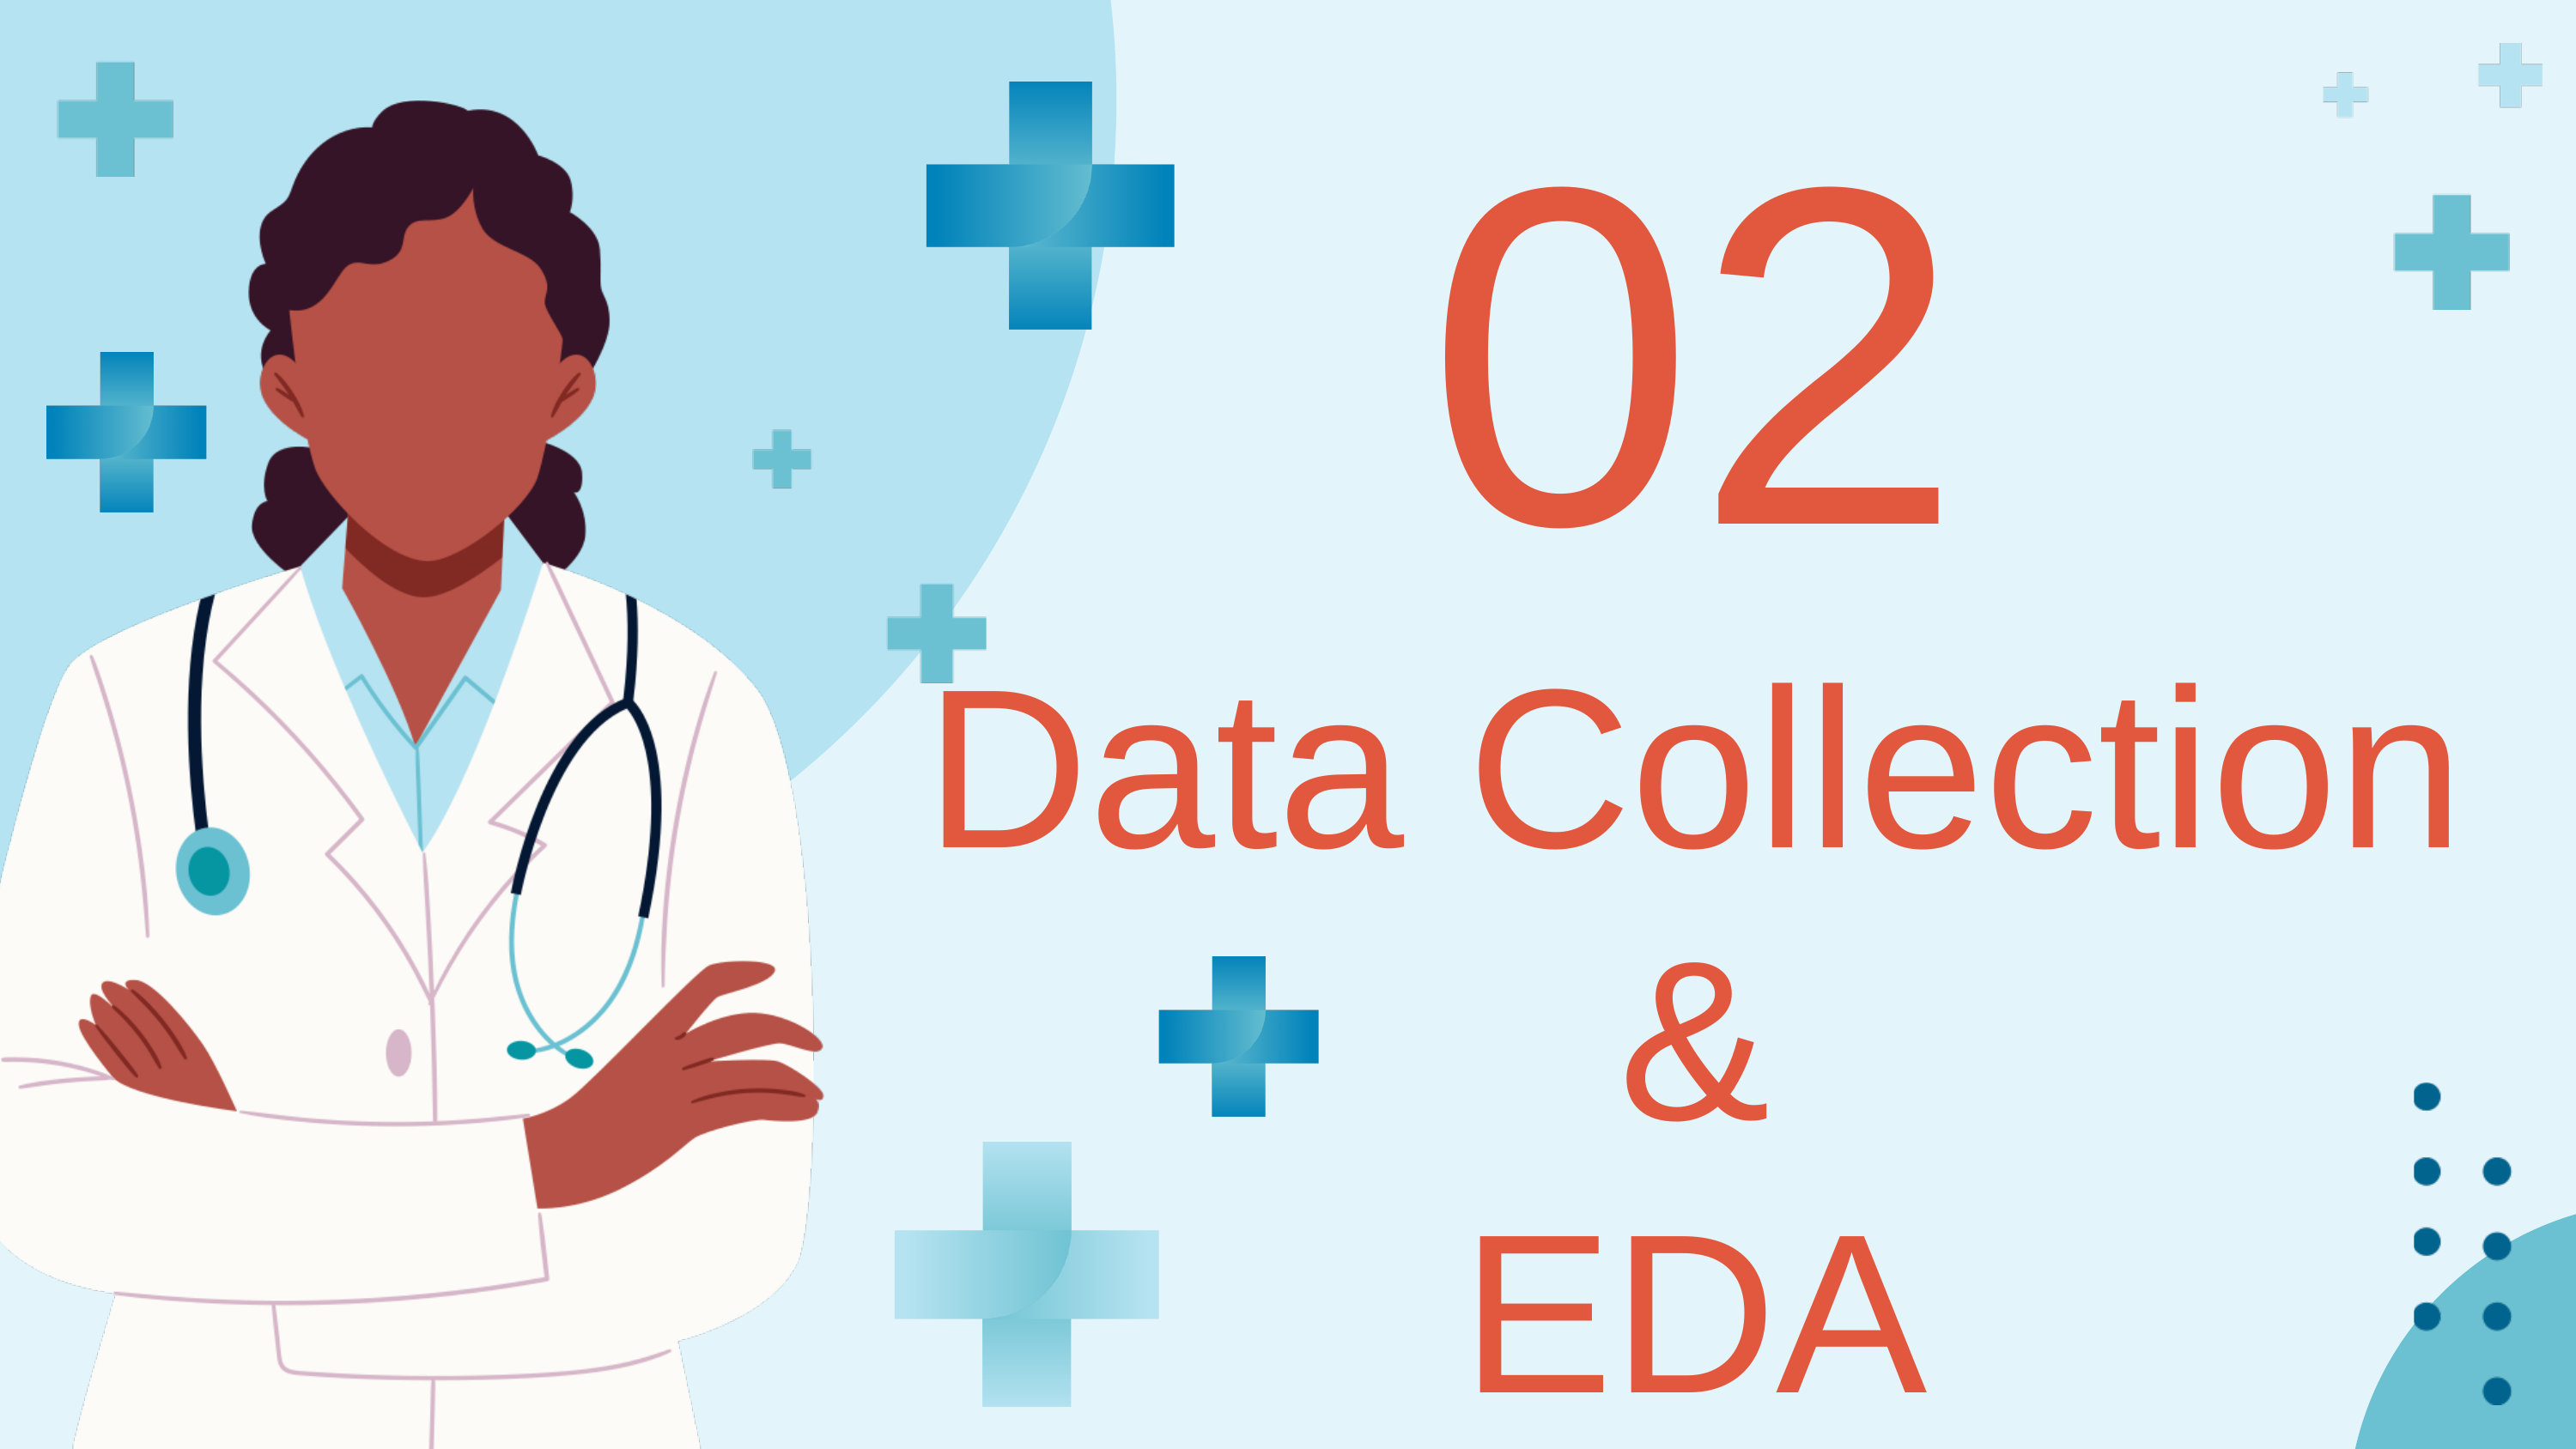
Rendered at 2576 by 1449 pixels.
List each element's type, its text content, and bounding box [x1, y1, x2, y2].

text_box [1121, 82, 1175, 330]
text_box [0, 980, 987, 1449]
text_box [0, 0, 1117, 973]
text_box [894, 1142, 1159, 1407]
text_box [1158, 956, 1319, 1117]
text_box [2356, 1198, 2576, 1449]
text_box 02 Data Collection & EDA [987, 41, 2576, 1438]
